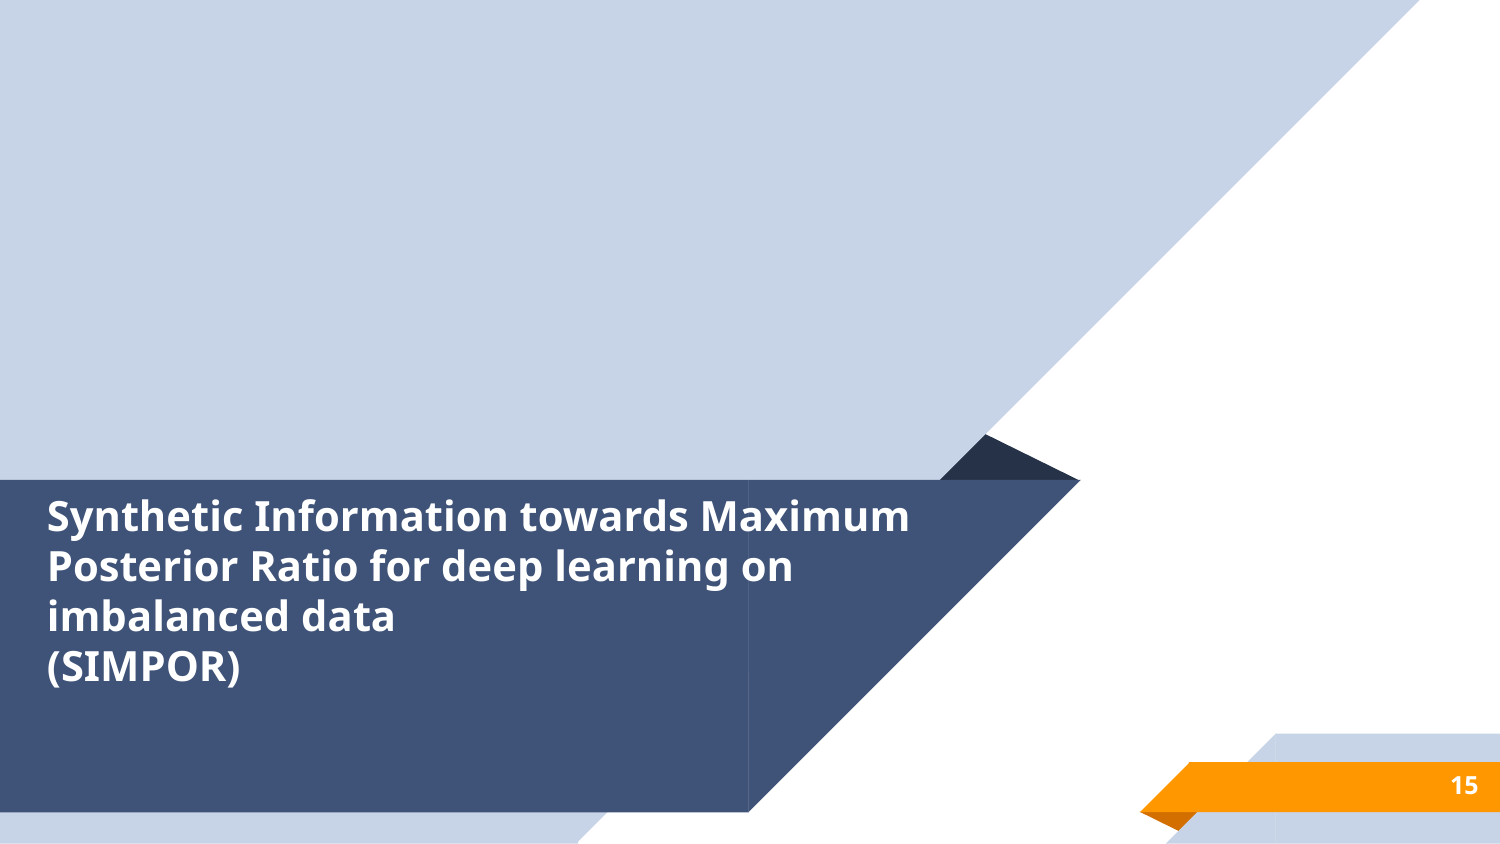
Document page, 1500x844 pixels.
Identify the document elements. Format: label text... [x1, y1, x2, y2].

slide_number 15 [1249, 760, 1494, 813]
title Synthetic Information towards Maximum Posterior Ratio for deep learning on imbalanced data (SIMPOR) [15, 514, 989, 705]
text_box [76, 0, 434, 515]
